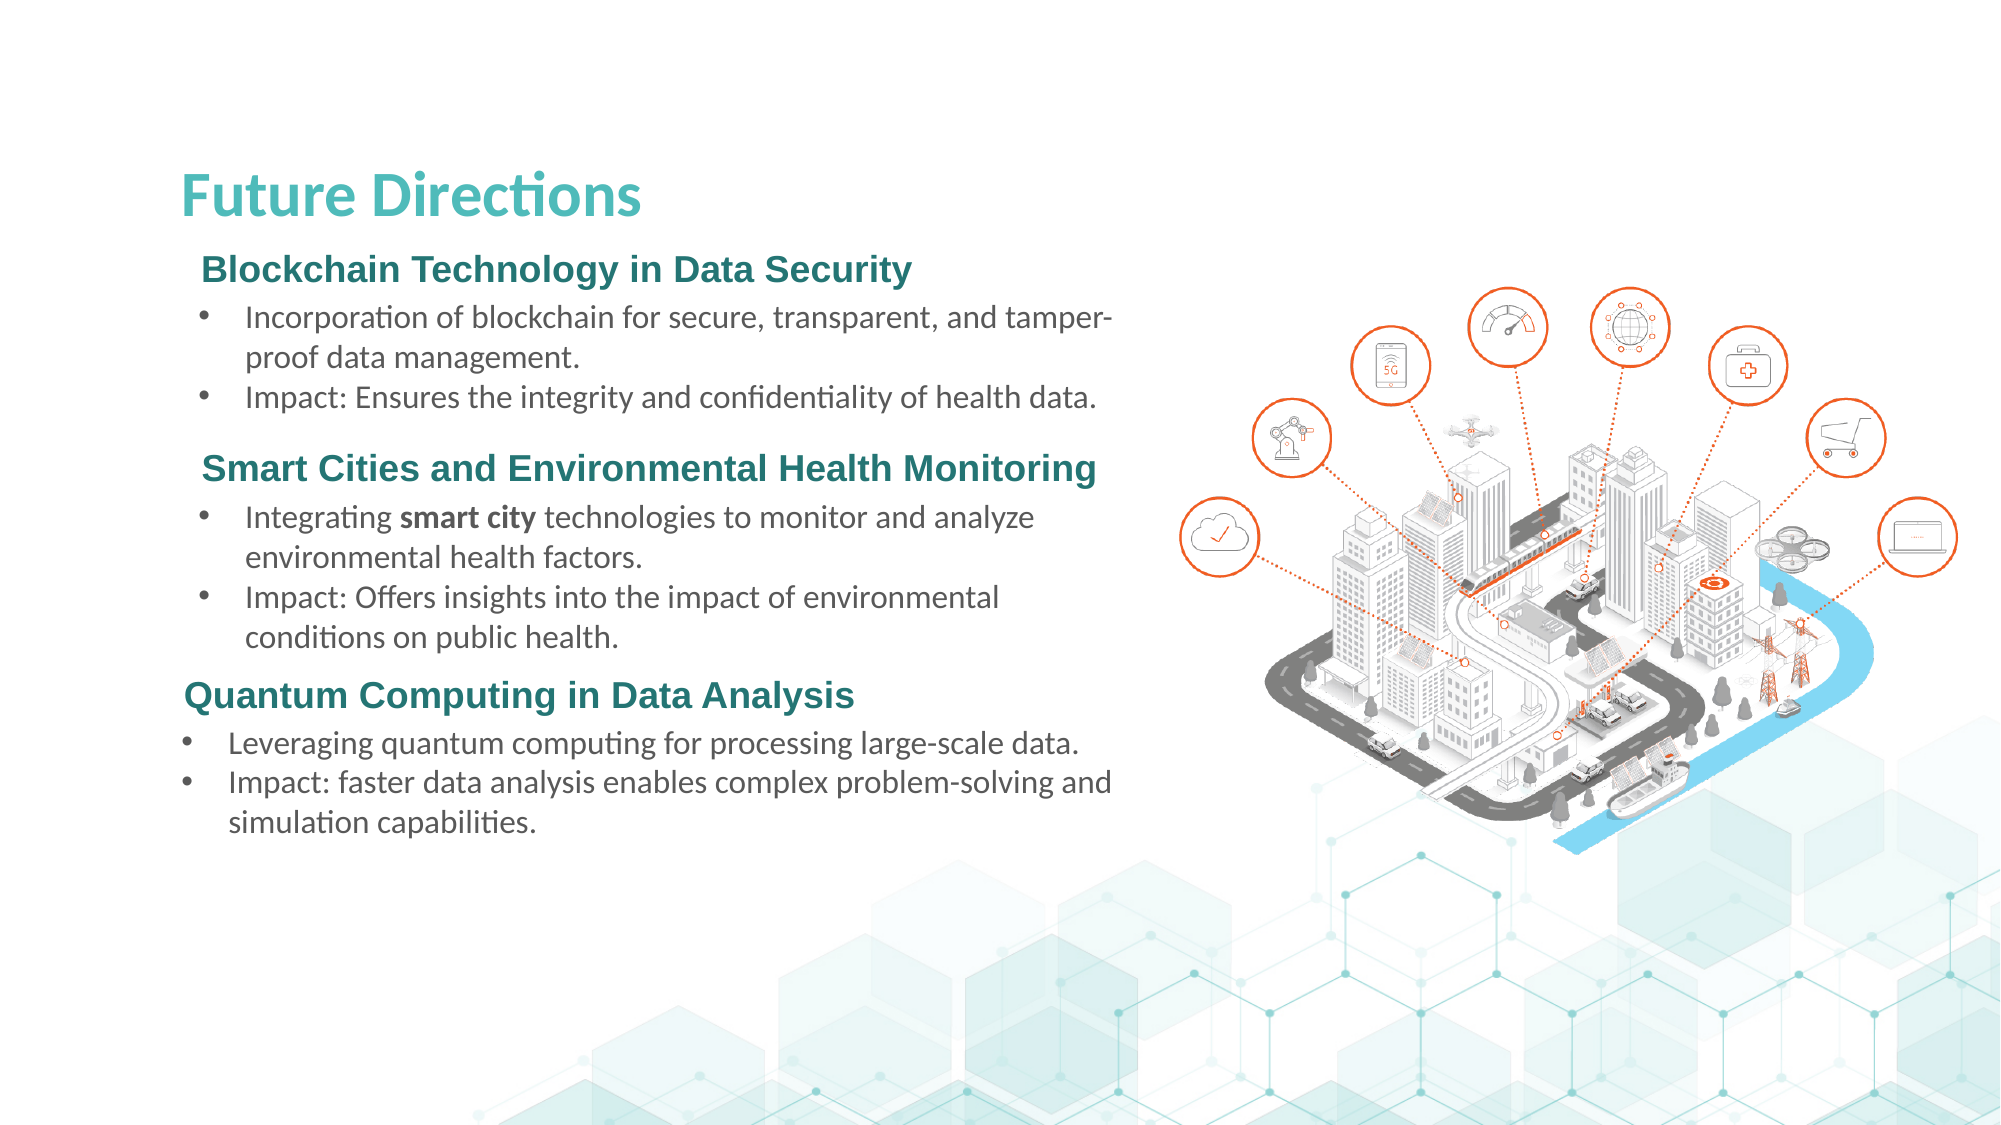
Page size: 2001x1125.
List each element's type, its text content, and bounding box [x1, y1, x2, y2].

picture [0, 0, 2001, 1125]
text_box Integrating smart city technologies to monitor and analyze environmental health factors. Impact: Offers insights into the impact of environmental conditions on public health. [183, 487, 1157, 663]
text_box Leveraging quantum computing for processing large-scale data. Impact: faster data analysis enables complex problem-solving and simulation capabilities. [166, 713, 1140, 848]
text_box Smart Cities and Environmental Health Monitoring [186, 436, 1114, 487]
text_box Future Directions [166, 143, 1248, 237]
text_box Incorporation of blockchain for secure, transparent, and tamper-proof data management. Impact: Ensures the integrity and confidentiality of health data. [183, 287, 1157, 423]
text_box Blockchain Technology in Data Security [186, 237, 928, 287]
text_box Quantum Computing in Data Analysis [169, 663, 871, 713]
